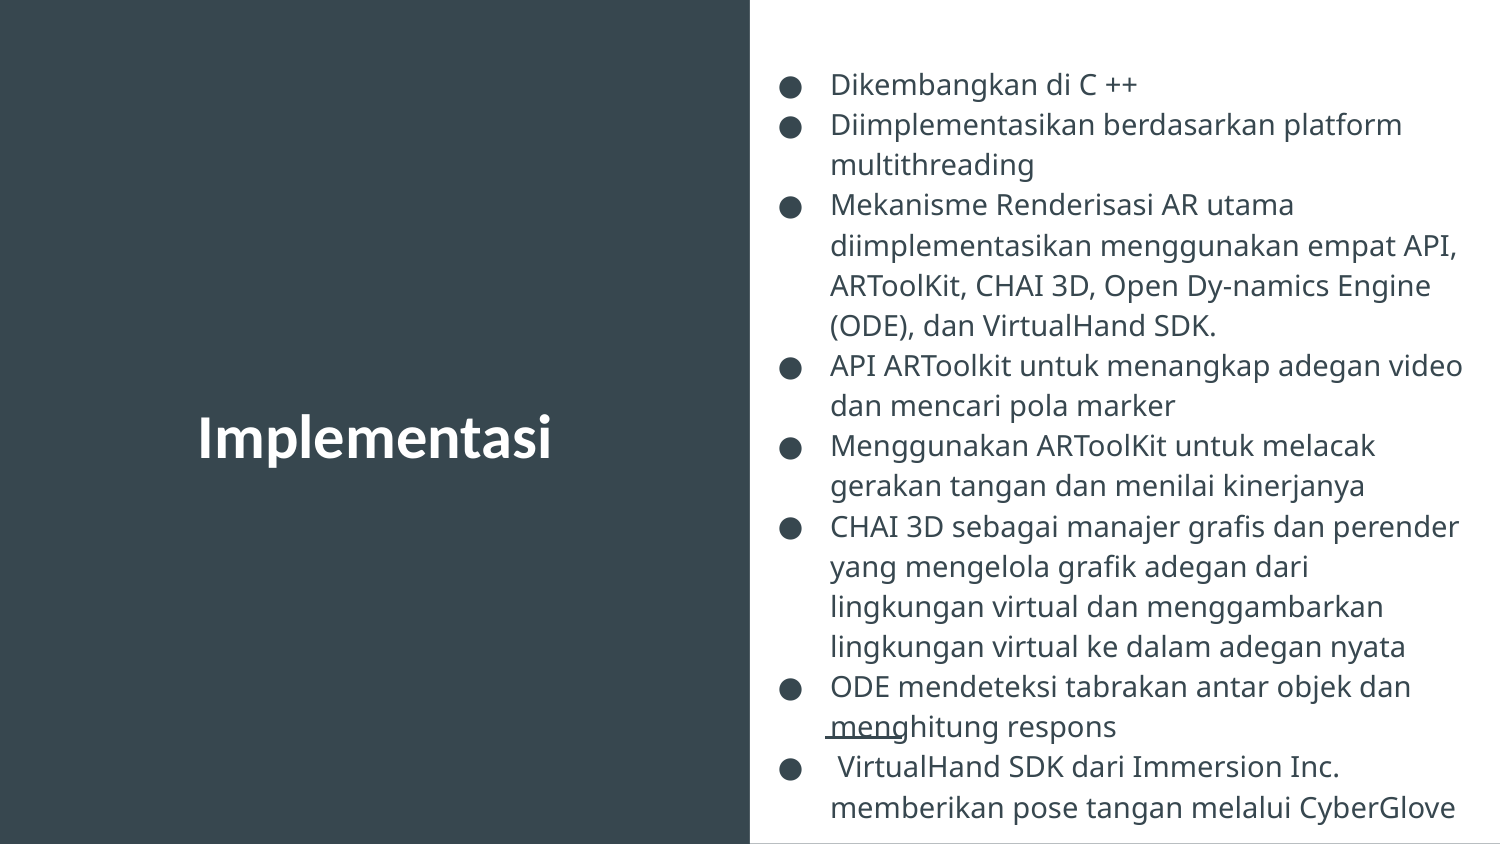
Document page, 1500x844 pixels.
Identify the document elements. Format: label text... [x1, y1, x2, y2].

title Implementasi [43, 295, 708, 571]
list Dikembangkan di C ++ Diimplementasikan berdasarkan platform multithreading Mekanisme Renderisasi AR utama diimplementasikan menggunakan empat API, ARToolKit, CHAI 3D, Open Dy-namics Engine (ODE), dan VirtualHand SDK. API ARToolkit untuk menangkap adegan video dan mencari pola marker Menggunakan ARToolKit untuk melacak gerakan tangan dan menilai kinerjanya CHAI 3D sebagai manajer grafis dan perender yang mengelola grafik adegan dari lingkungan virtual dan menggambarkan lingkungan virtual ke dalam adegan nyata ODE mendeteksi tabrakan antar objek dan menghitung respons VirtualHand SDK dari Immersion Inc. memberikan pose tangan melalui CyberGlove [739, 109, 1487, 816]
